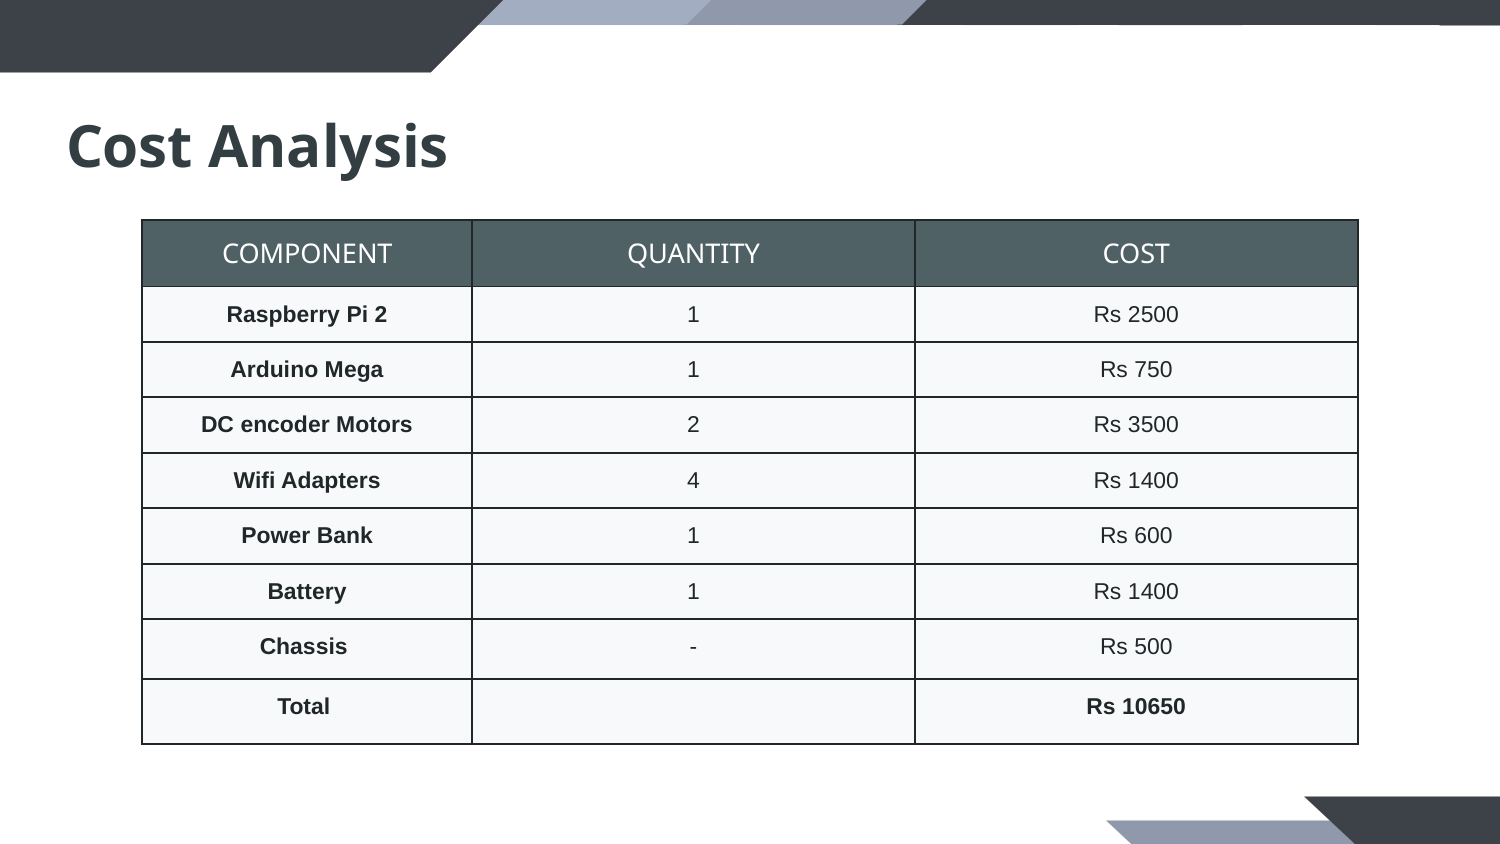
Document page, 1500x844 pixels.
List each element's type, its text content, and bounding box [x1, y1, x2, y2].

table_cell Rs 2500 [916, 287, 1357, 341]
table_cell Arduino Mega [143, 343, 471, 396]
table_cell Rs 1400 [916, 454, 1357, 507]
table_cell Wifi Adapters [143, 454, 471, 507]
table_cell Raspberry Pi 2 [143, 287, 471, 341]
title Cost Analysis [51, 94, 1449, 189]
table_cell 4 [473, 454, 914, 507]
table_cell Rs 750 [916, 343, 1357, 396]
table_cell Power Bank [143, 509, 471, 563]
table_cell 1 [473, 509, 914, 563]
table_cell 1 [473, 343, 914, 396]
table_cell 1 [473, 565, 914, 618]
table_cell Rs 500 [916, 620, 1357, 678]
table_cell Rs 1400 [916, 565, 1357, 618]
table_cell Chassis [143, 620, 471, 678]
table_header QUANTITY [473, 221, 914, 286]
table_header COST [916, 221, 1357, 286]
table_cell 1 [473, 287, 914, 341]
picture [0, 0, 1500, 844]
table_cell 2 [473, 398, 914, 452]
table_cell Rs 10650 [916, 680, 1357, 743]
table_header COMPONENT [143, 221, 471, 286]
table_cell Rs 3500 [916, 398, 1357, 452]
table_cell [473, 680, 914, 743]
table_cell Total [143, 680, 471, 743]
table_cell DC encoder Motors [143, 398, 471, 452]
table_cell - [473, 620, 914, 678]
table_cell Battery [143, 565, 471, 618]
table_cell Rs 600 [916, 509, 1357, 563]
